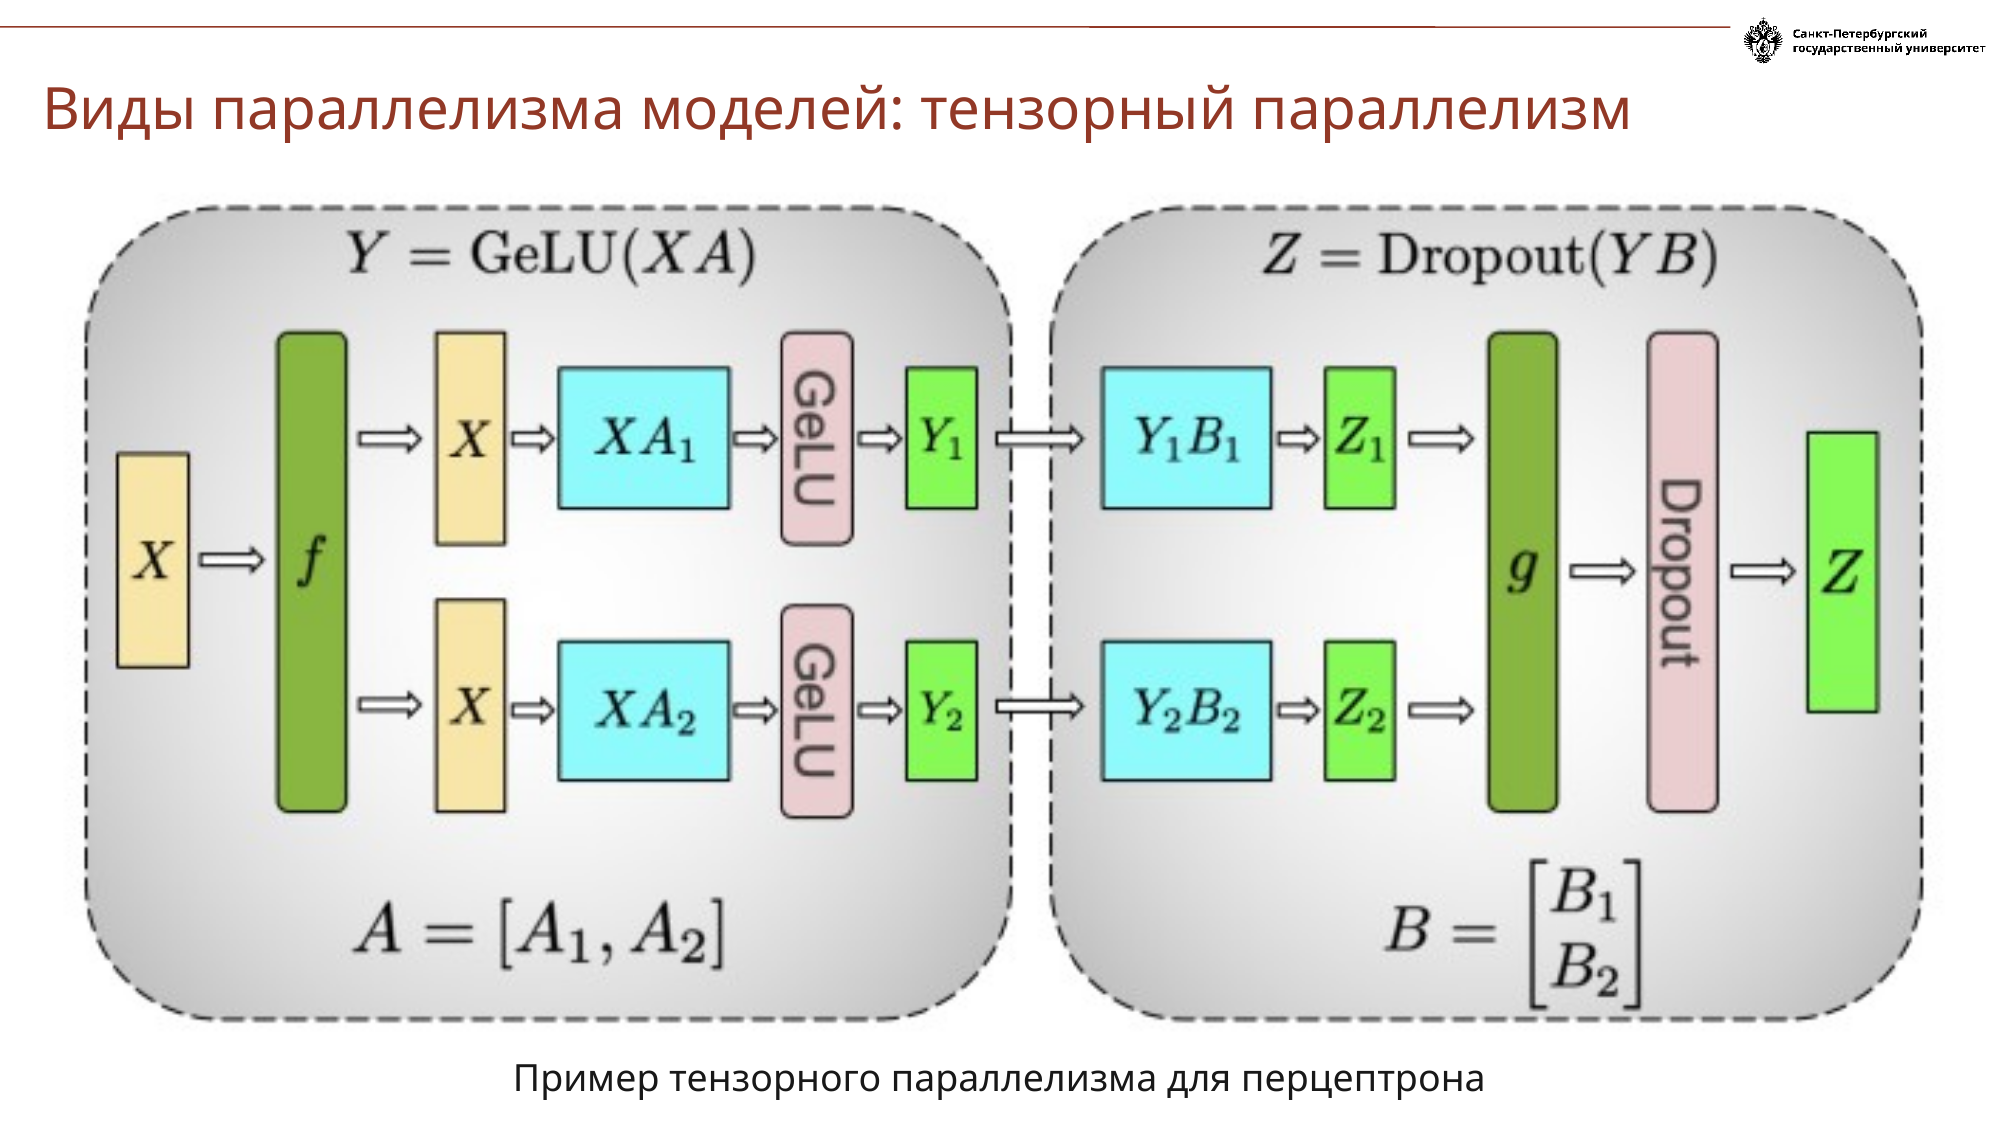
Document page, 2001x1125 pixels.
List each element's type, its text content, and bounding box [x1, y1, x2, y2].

text_box Пример тензорного параллелизма для перцептрона [301, 1046, 1699, 1106]
picture [51, 140, 1949, 1046]
picture [1696, 0, 2001, 131]
title Виды параллелизма моделей: тензорный параллелизм [27, 71, 1809, 163]
